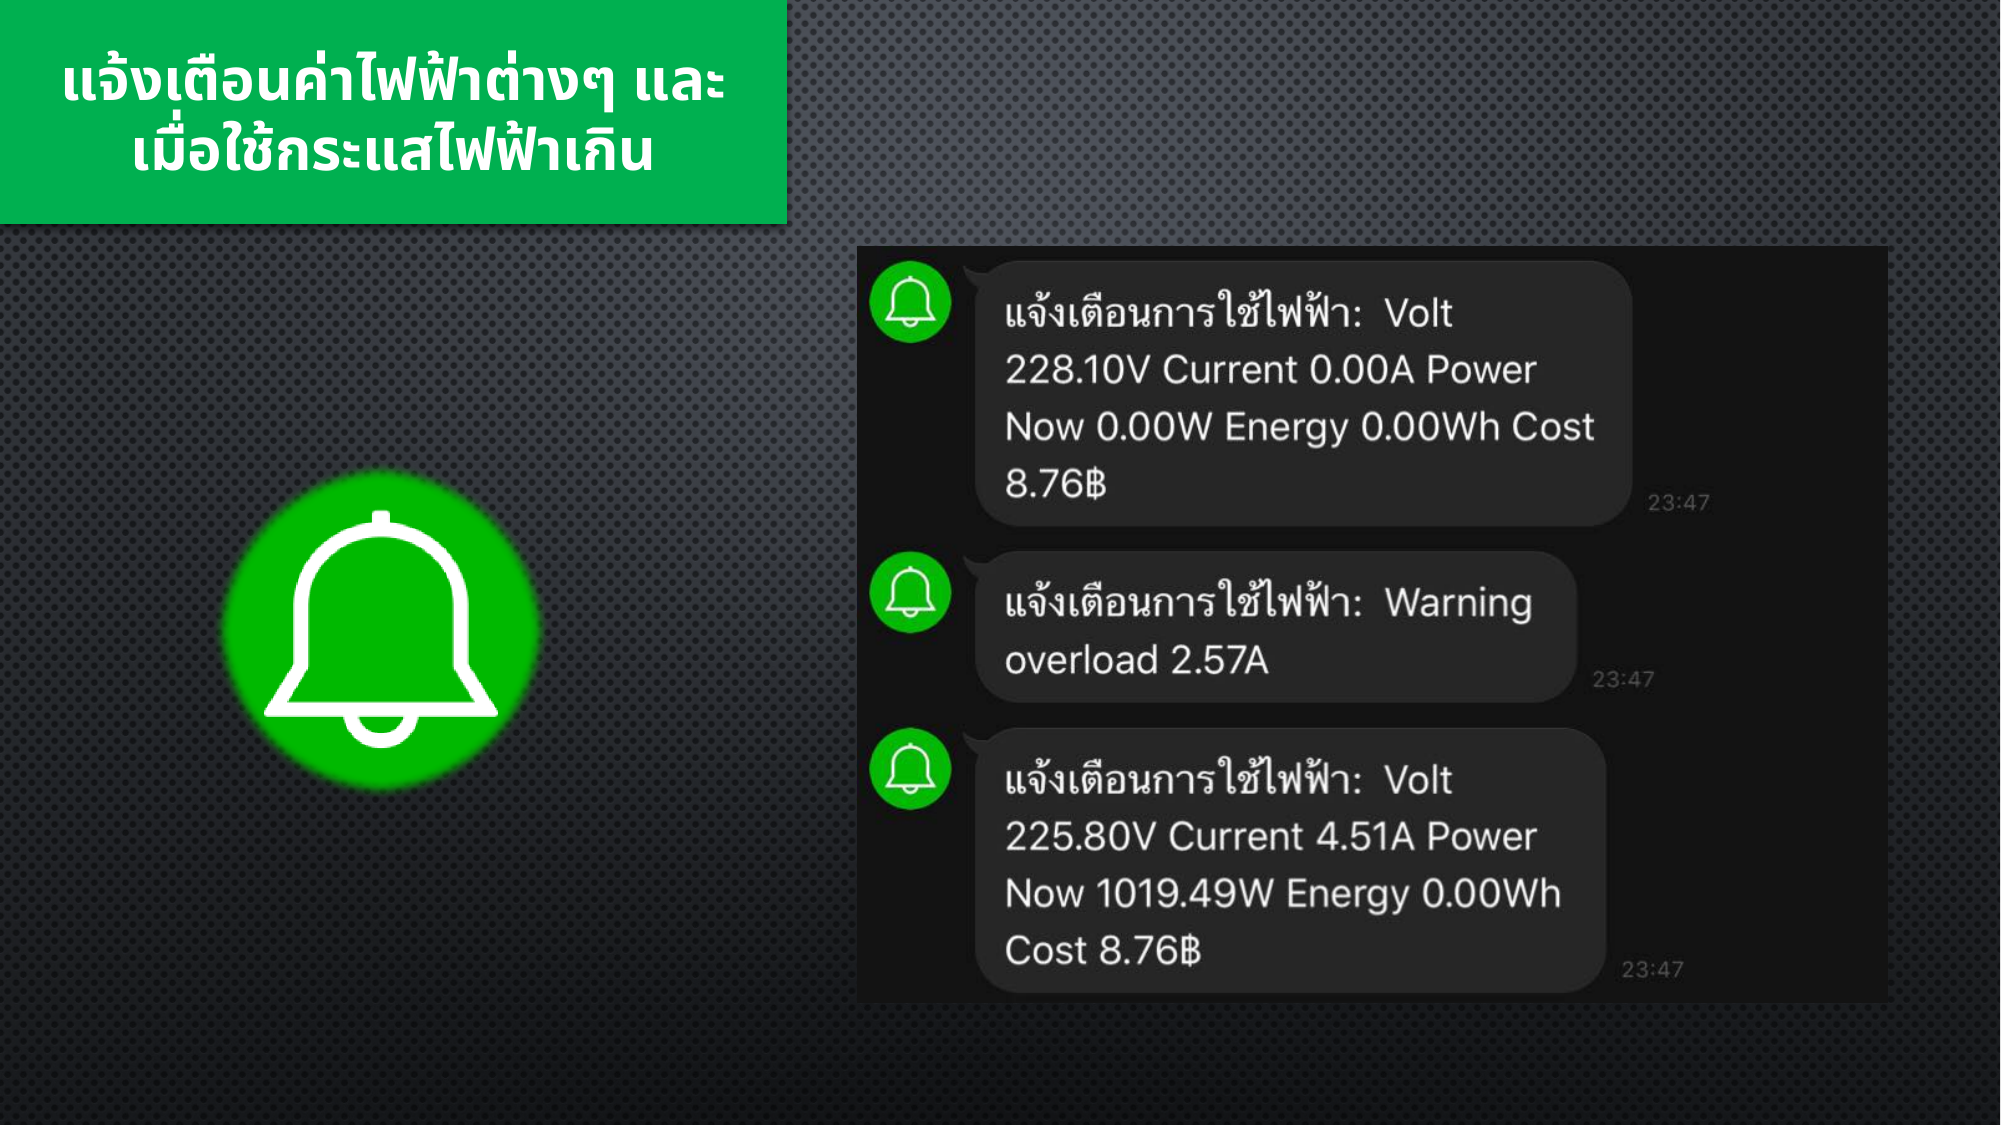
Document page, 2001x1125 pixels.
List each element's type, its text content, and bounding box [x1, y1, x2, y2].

picture [193, 442, 569, 818]
title แจ้งเตือนค่าไฟฟ้าต่างๆ และเมื่อใช้กระแสไฟฟ้าเกิน [0, 0, 787, 224]
picture [857, 245, 1888, 1003]
